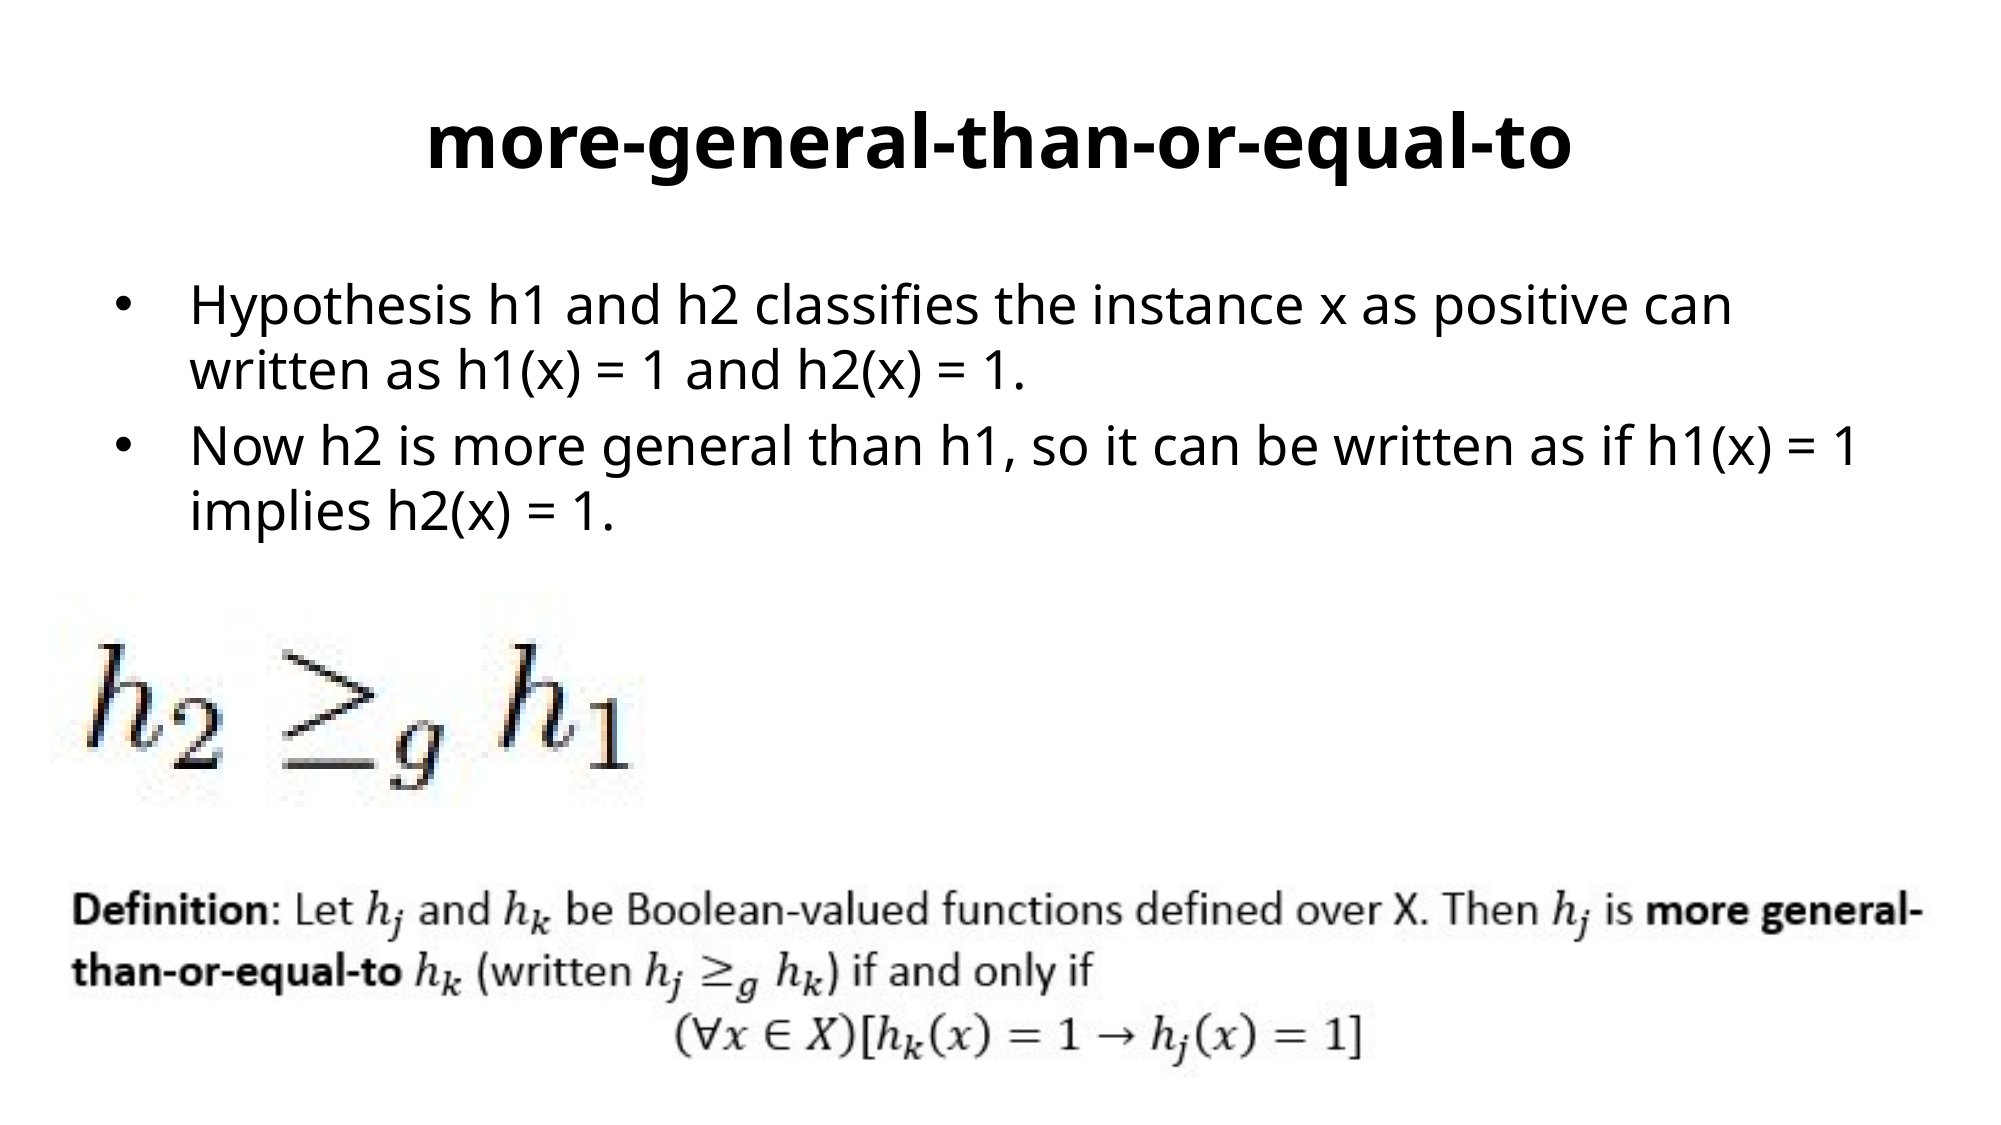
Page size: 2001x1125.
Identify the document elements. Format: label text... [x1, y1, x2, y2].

picture [50, 590, 645, 807]
picture [50, 864, 1934, 1087]
title more-general-than-or-equal-to [99, 45, 1900, 233]
list Hypothesis h1 and h2 classifies the instance x as positive can written as h1(x) = 1 and h2(x) = 1. Now h2 is more general than h1, so it can be written as if h1(x) = 1 implies h2(x) = 1. [99, 262, 1900, 864]
